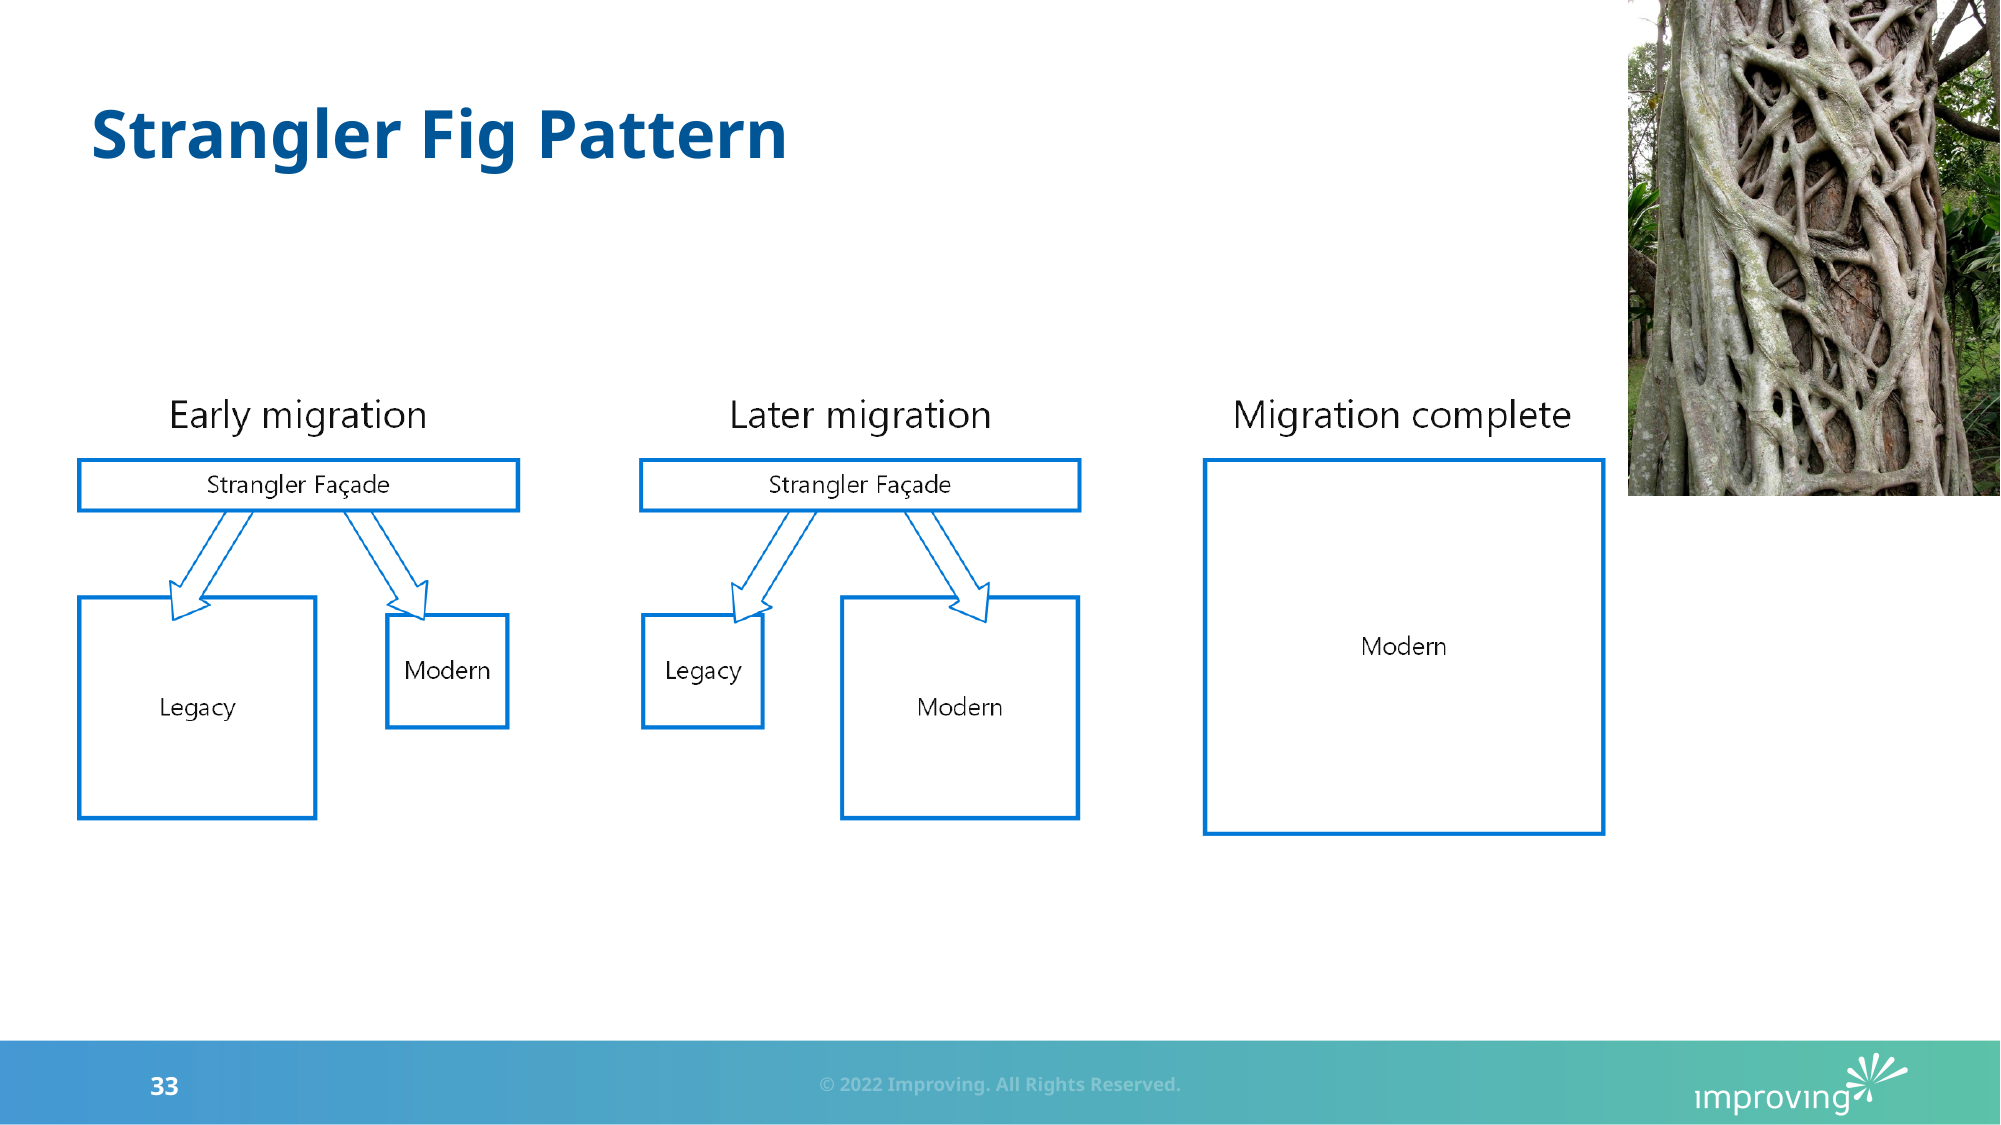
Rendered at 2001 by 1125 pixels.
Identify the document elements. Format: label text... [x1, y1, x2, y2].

picture [0, 0, 2000, 1125]
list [76, 376, 1606, 836]
title Strangler Fig Pattern [76, 71, 1628, 181]
